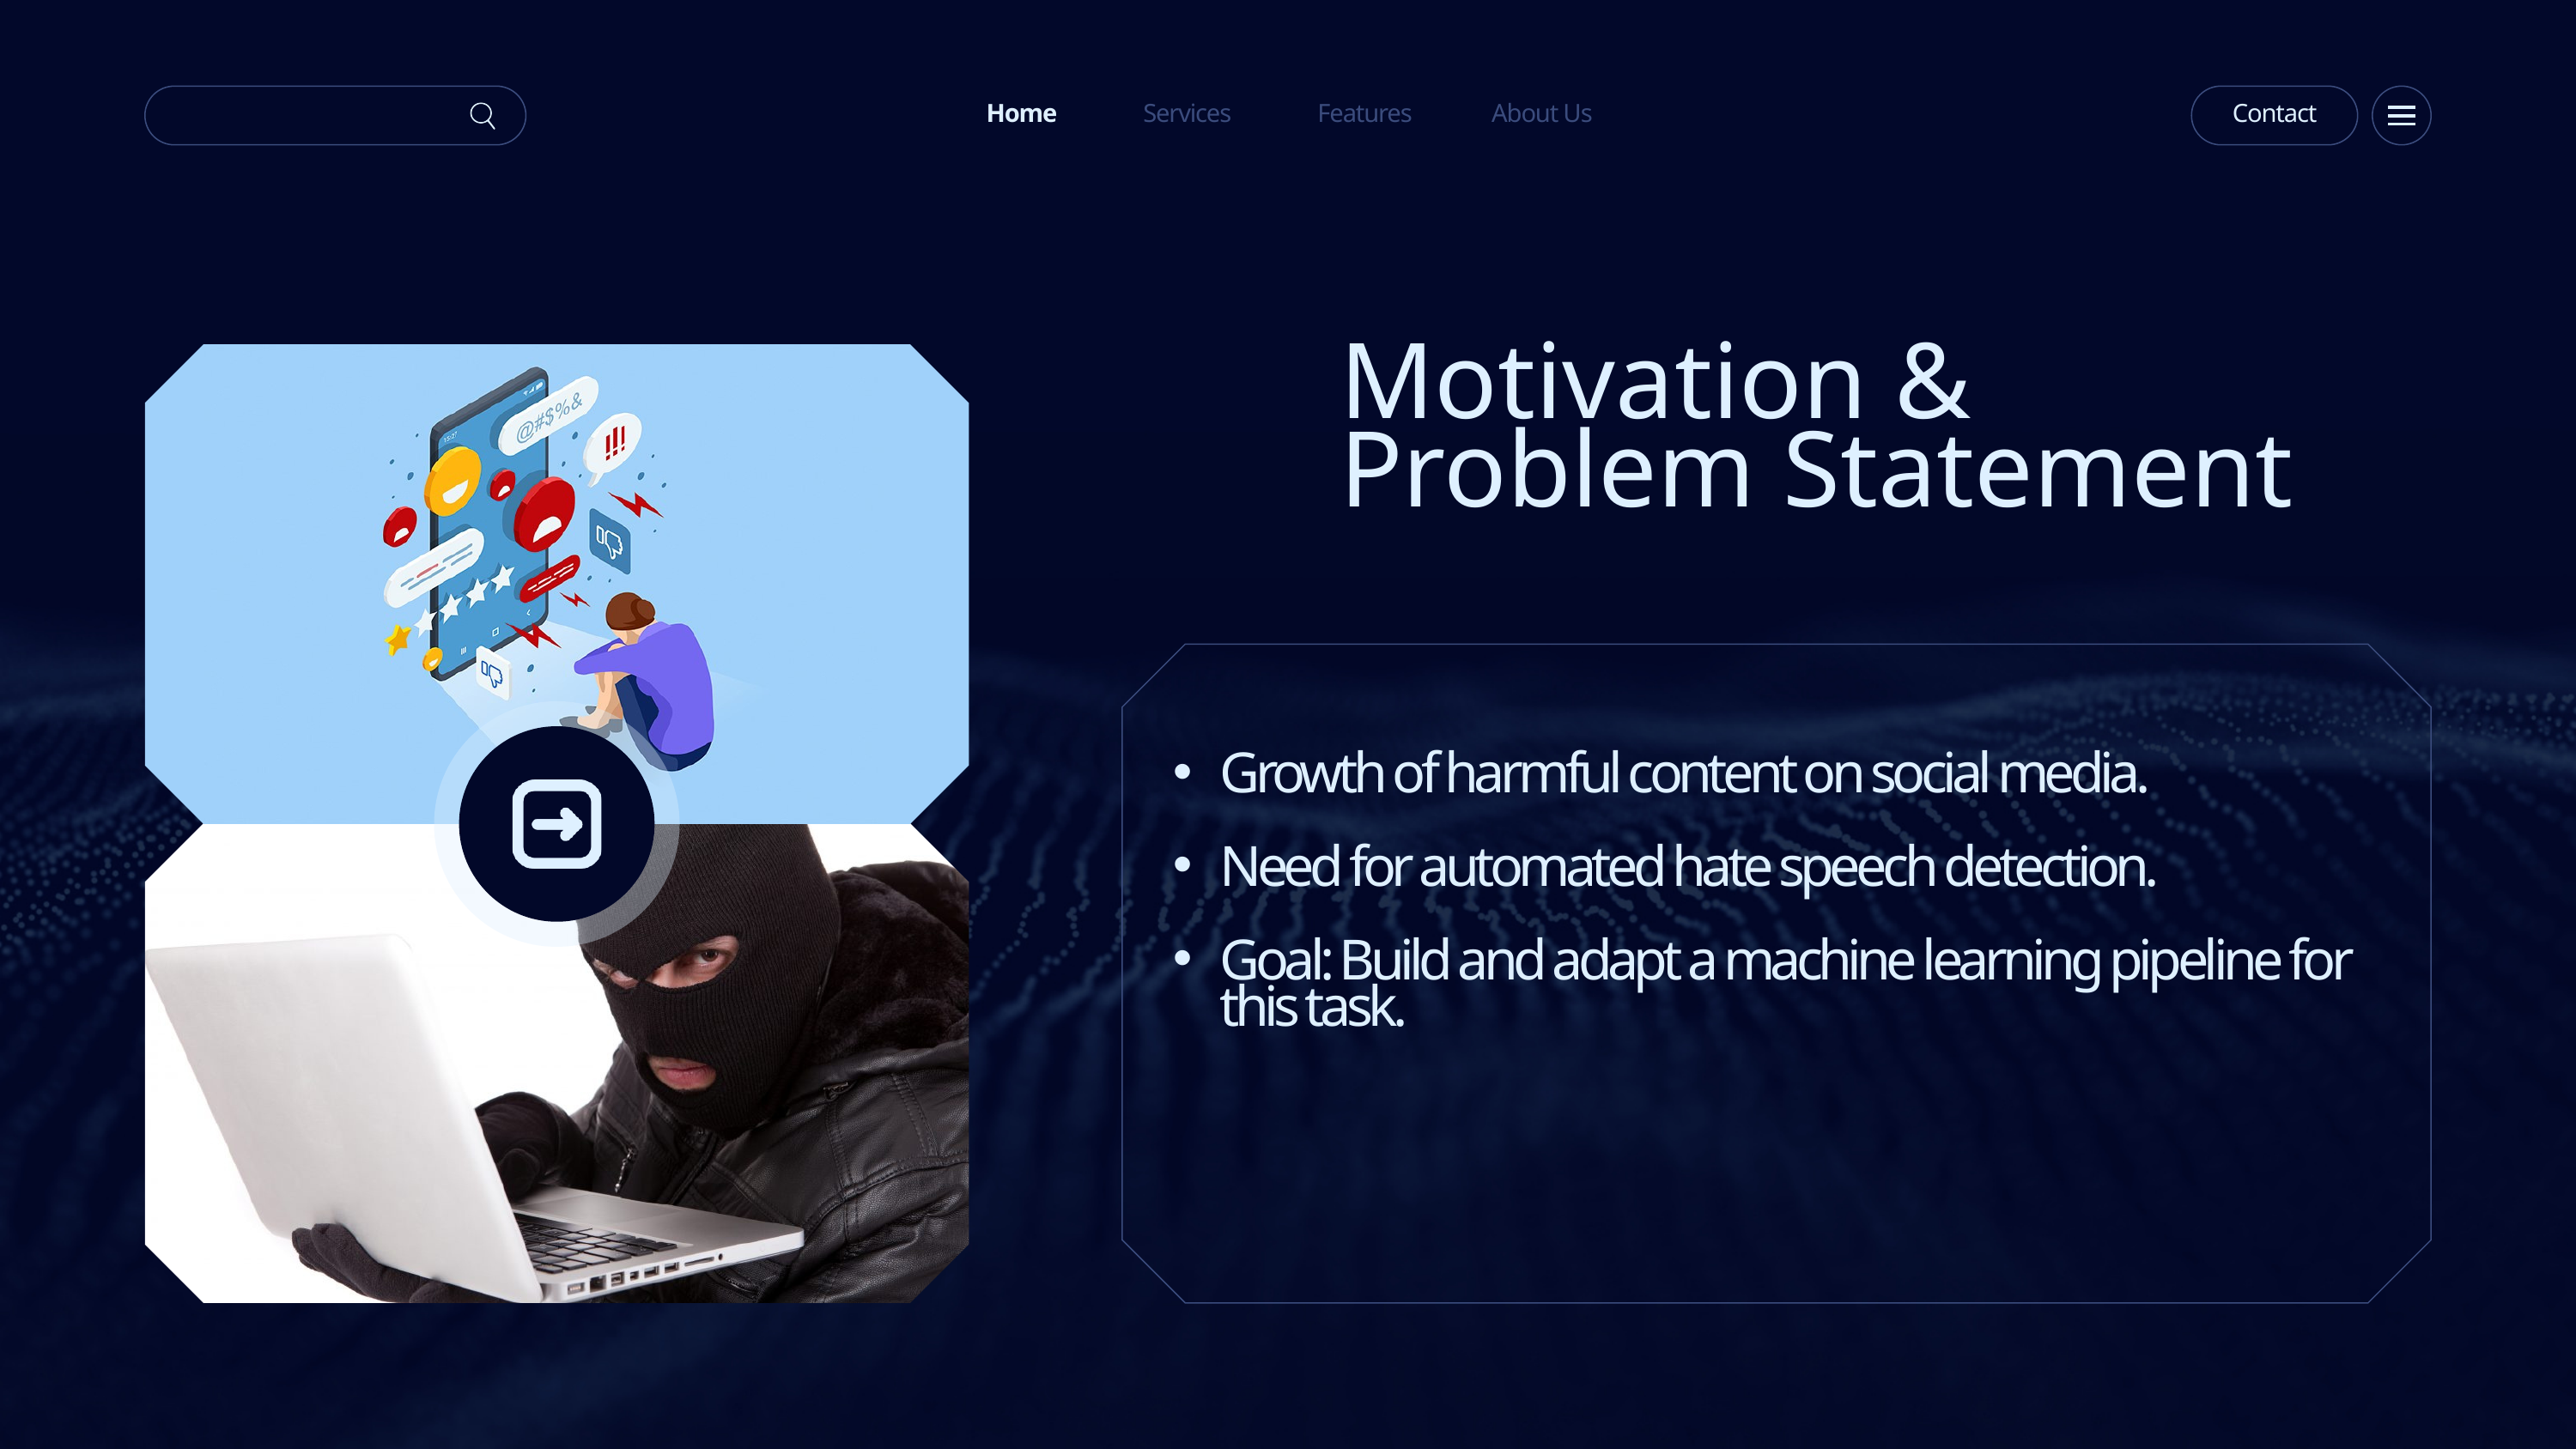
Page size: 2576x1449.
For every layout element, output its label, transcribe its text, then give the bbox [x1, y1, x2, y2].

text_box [144, 829, 969, 1304]
text_box Motivation & Problem Statement [1340, 351, 2310, 528]
text_box Features [1300, 92, 1430, 128]
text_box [2190, 86, 2358, 145]
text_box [144, 86, 526, 145]
text_box [0, 0, 2576, 1449]
text_box Services [1121, 92, 1254, 128]
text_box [144, 343, 969, 825]
text_box Home [969, 92, 1075, 128]
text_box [2372, 86, 2432, 145]
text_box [434, 700, 680, 948]
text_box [1121, 644, 2432, 1304]
text_box About Us [1477, 92, 1607, 128]
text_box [459, 725, 655, 922]
